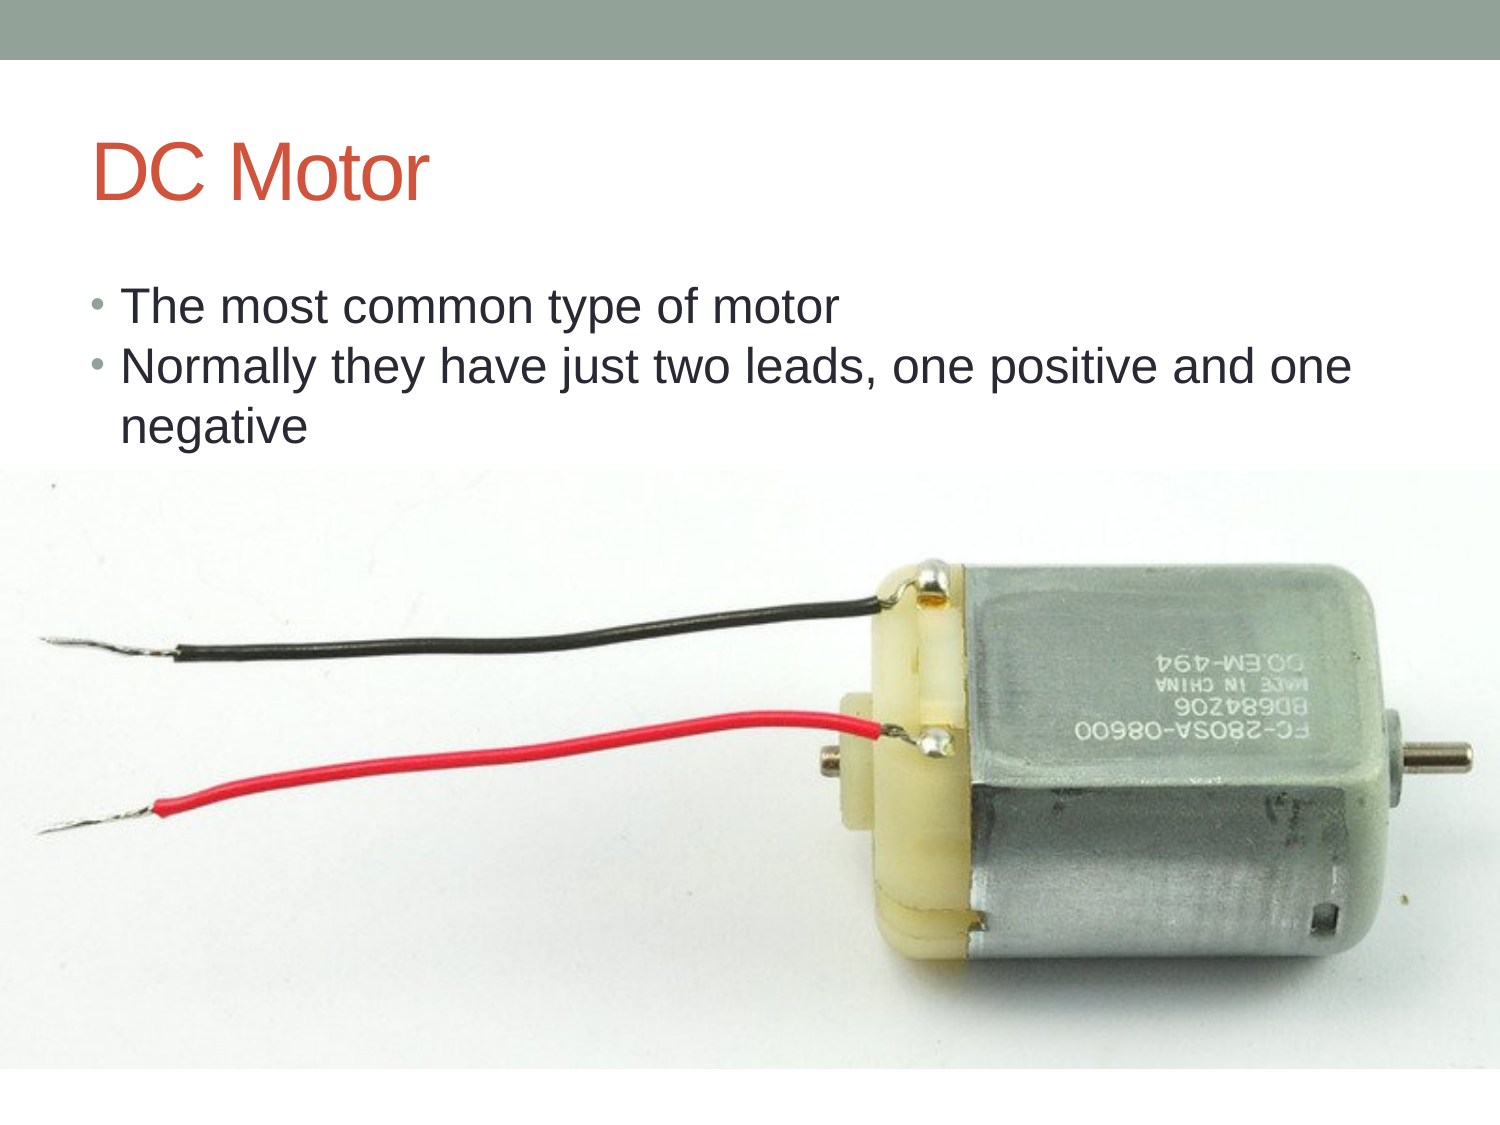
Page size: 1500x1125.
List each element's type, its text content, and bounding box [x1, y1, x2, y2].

title DC Motor [75, 45, 1425, 233]
picture [0, 470, 1500, 1070]
list The most common type of motor Normally they have just two leads, one positive and one negative [75, 258, 1425, 467]
